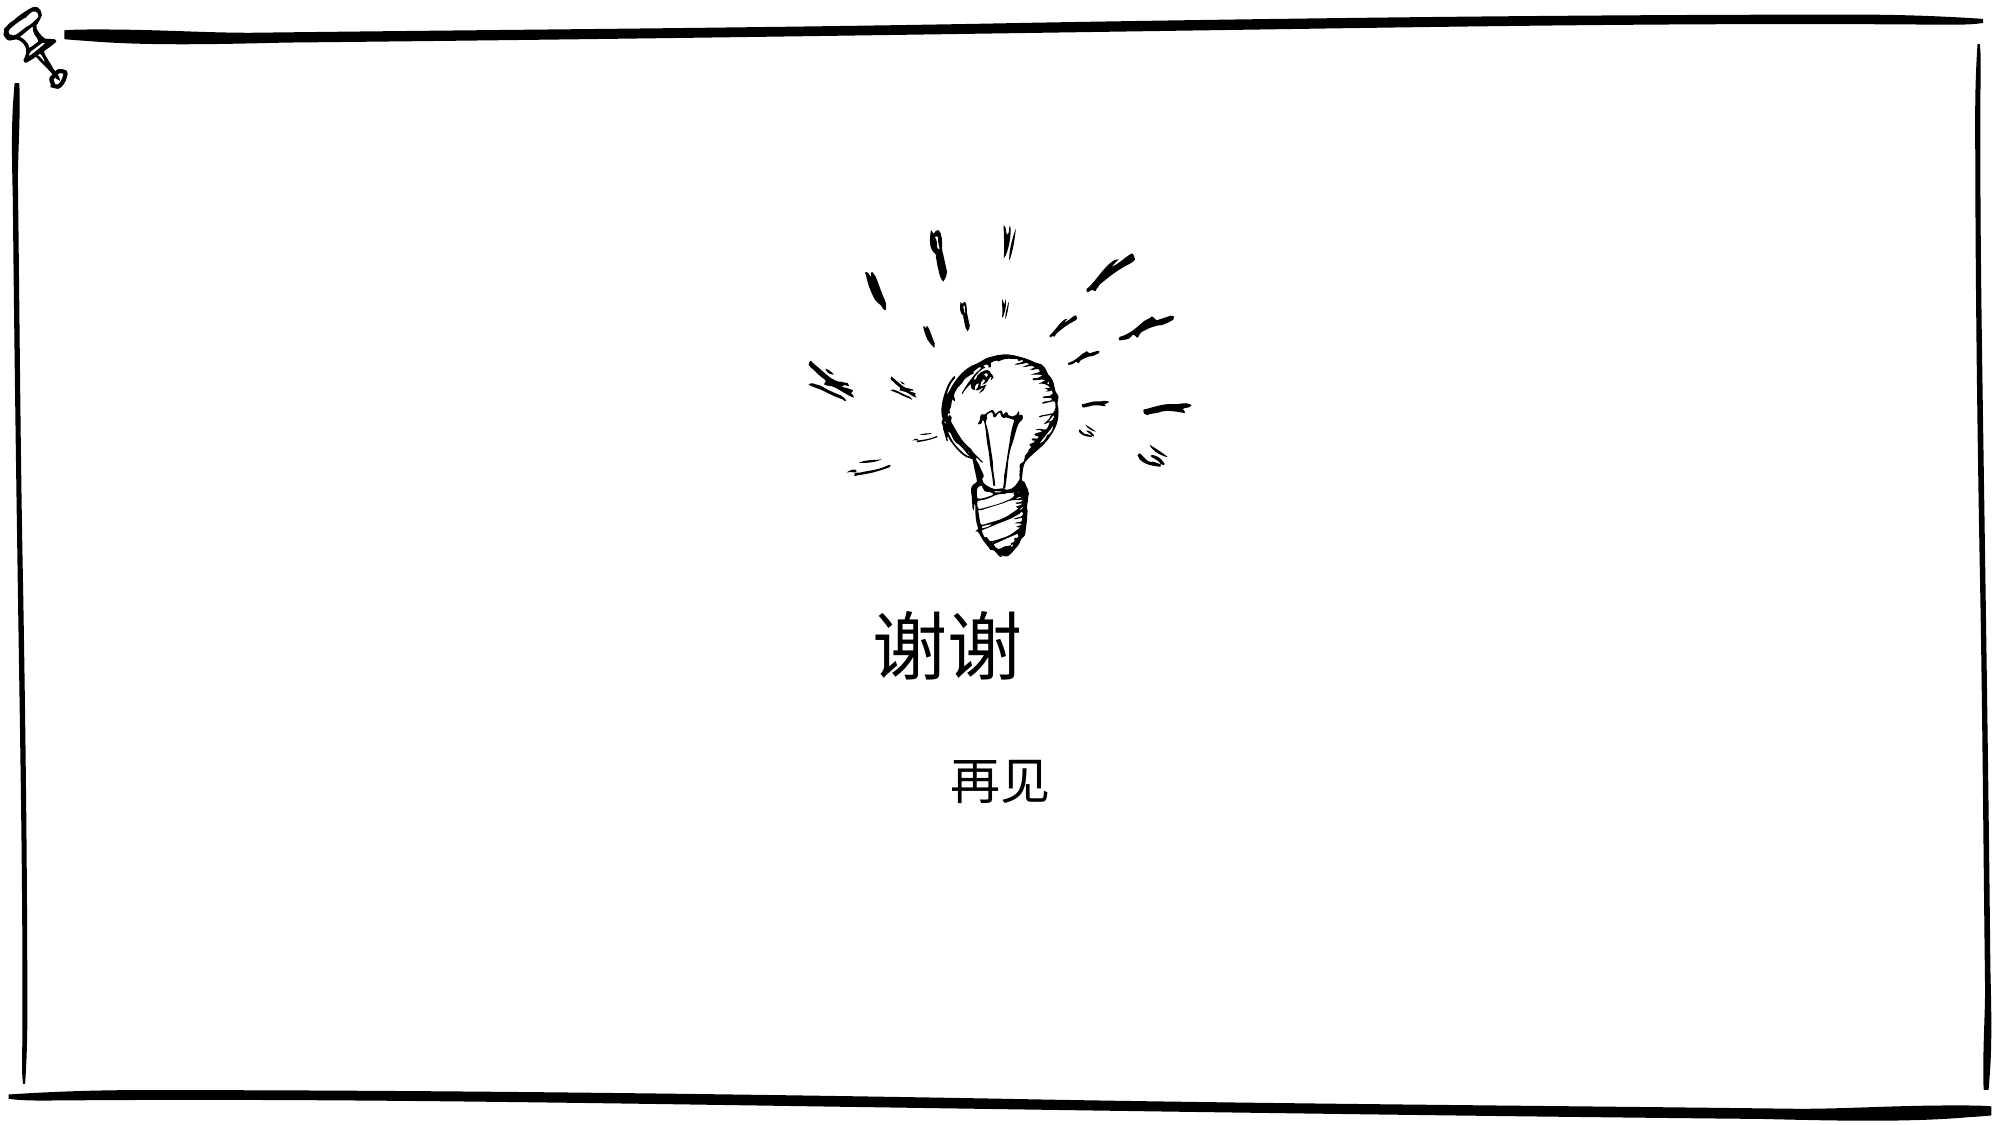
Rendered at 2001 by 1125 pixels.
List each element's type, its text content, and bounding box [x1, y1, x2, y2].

text_box [992, 477, 996, 487]
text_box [808, 225, 1192, 477]
text_box [1003, 477, 1007, 489]
text_box 谢谢 再见 [857, 502, 1143, 817]
text_box [971, 477, 1029, 557]
